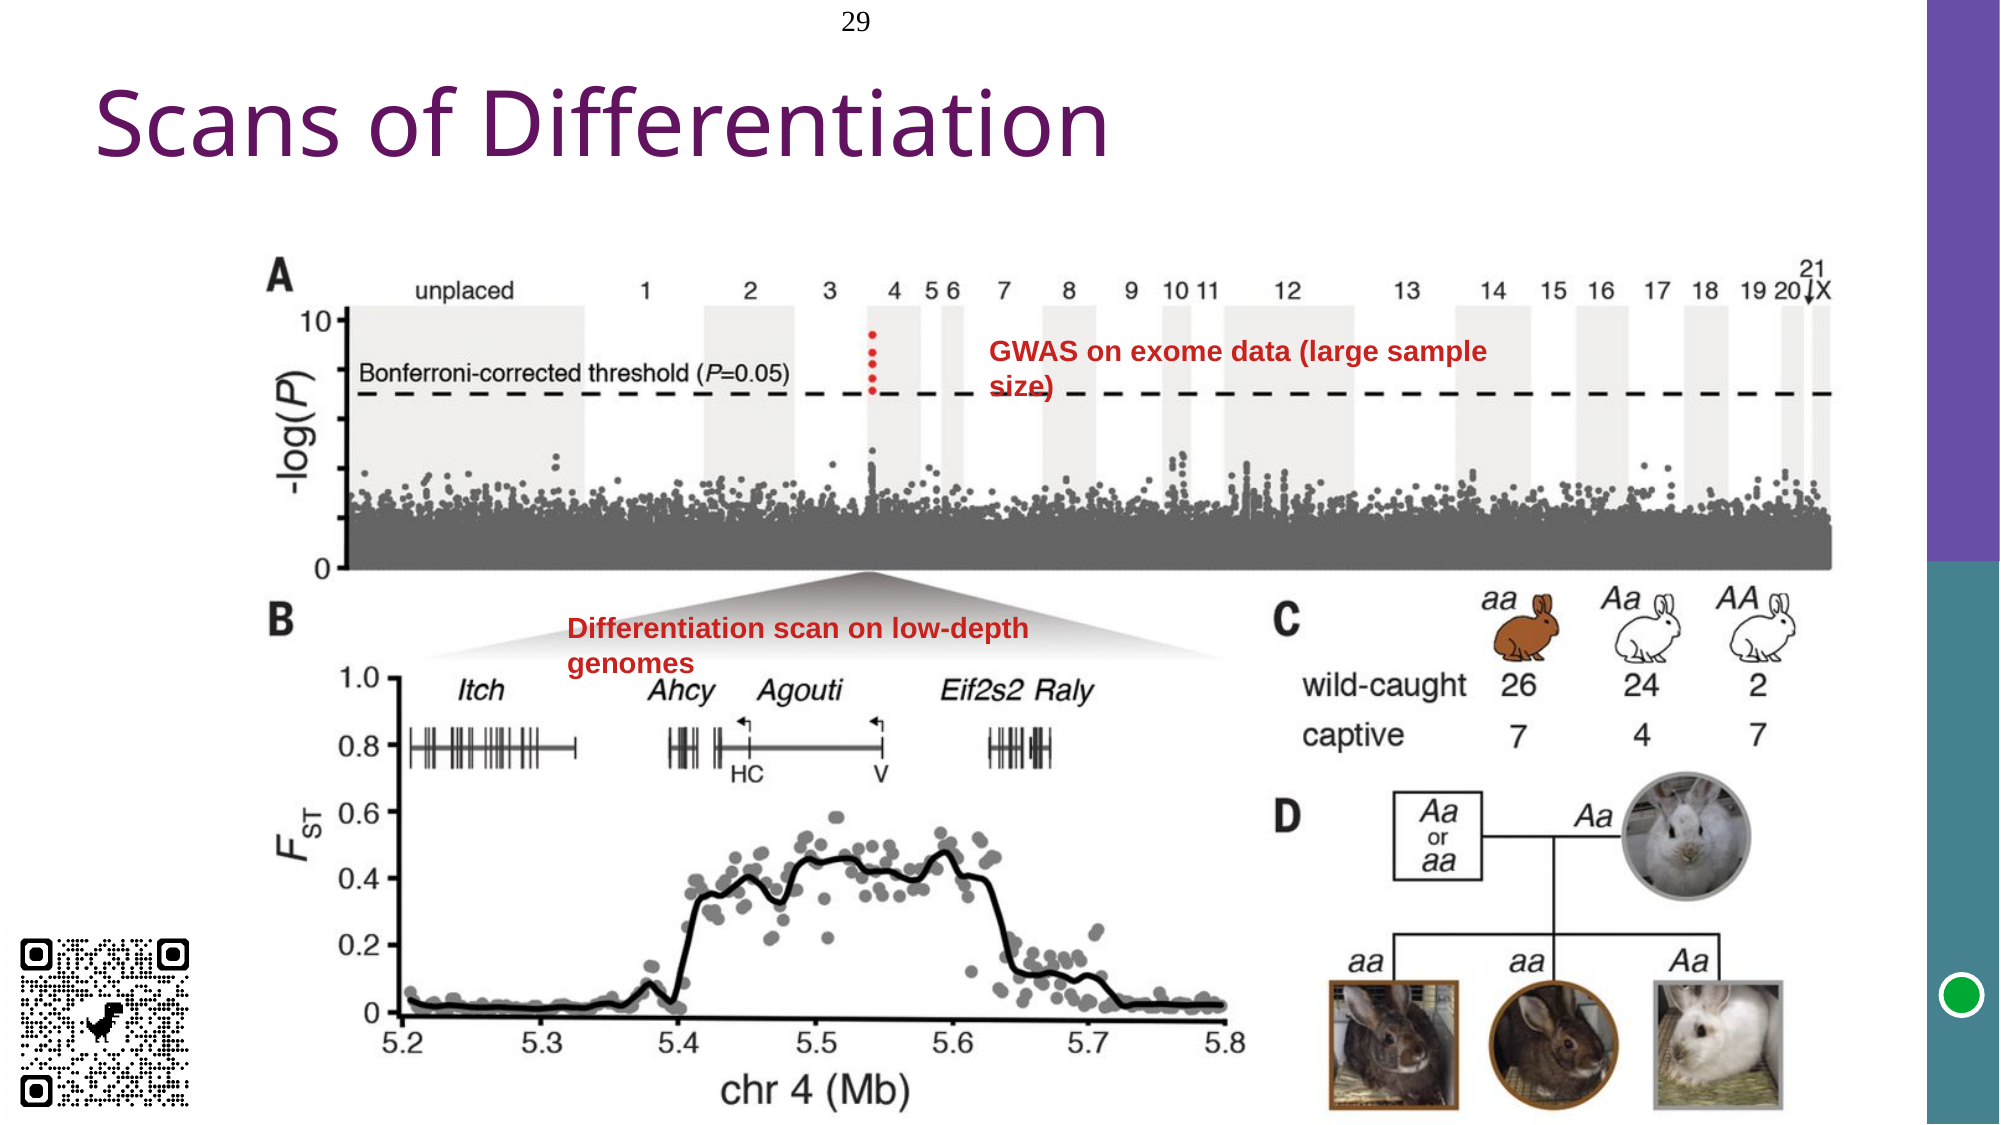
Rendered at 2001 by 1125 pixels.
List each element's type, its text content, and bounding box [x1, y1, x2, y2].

title Scans of Differentiation [79, 91, 1907, 278]
text_box [1941, 974, 1983, 1016]
picture [265, 255, 1851, 1125]
picture [2, 920, 207, 1125]
